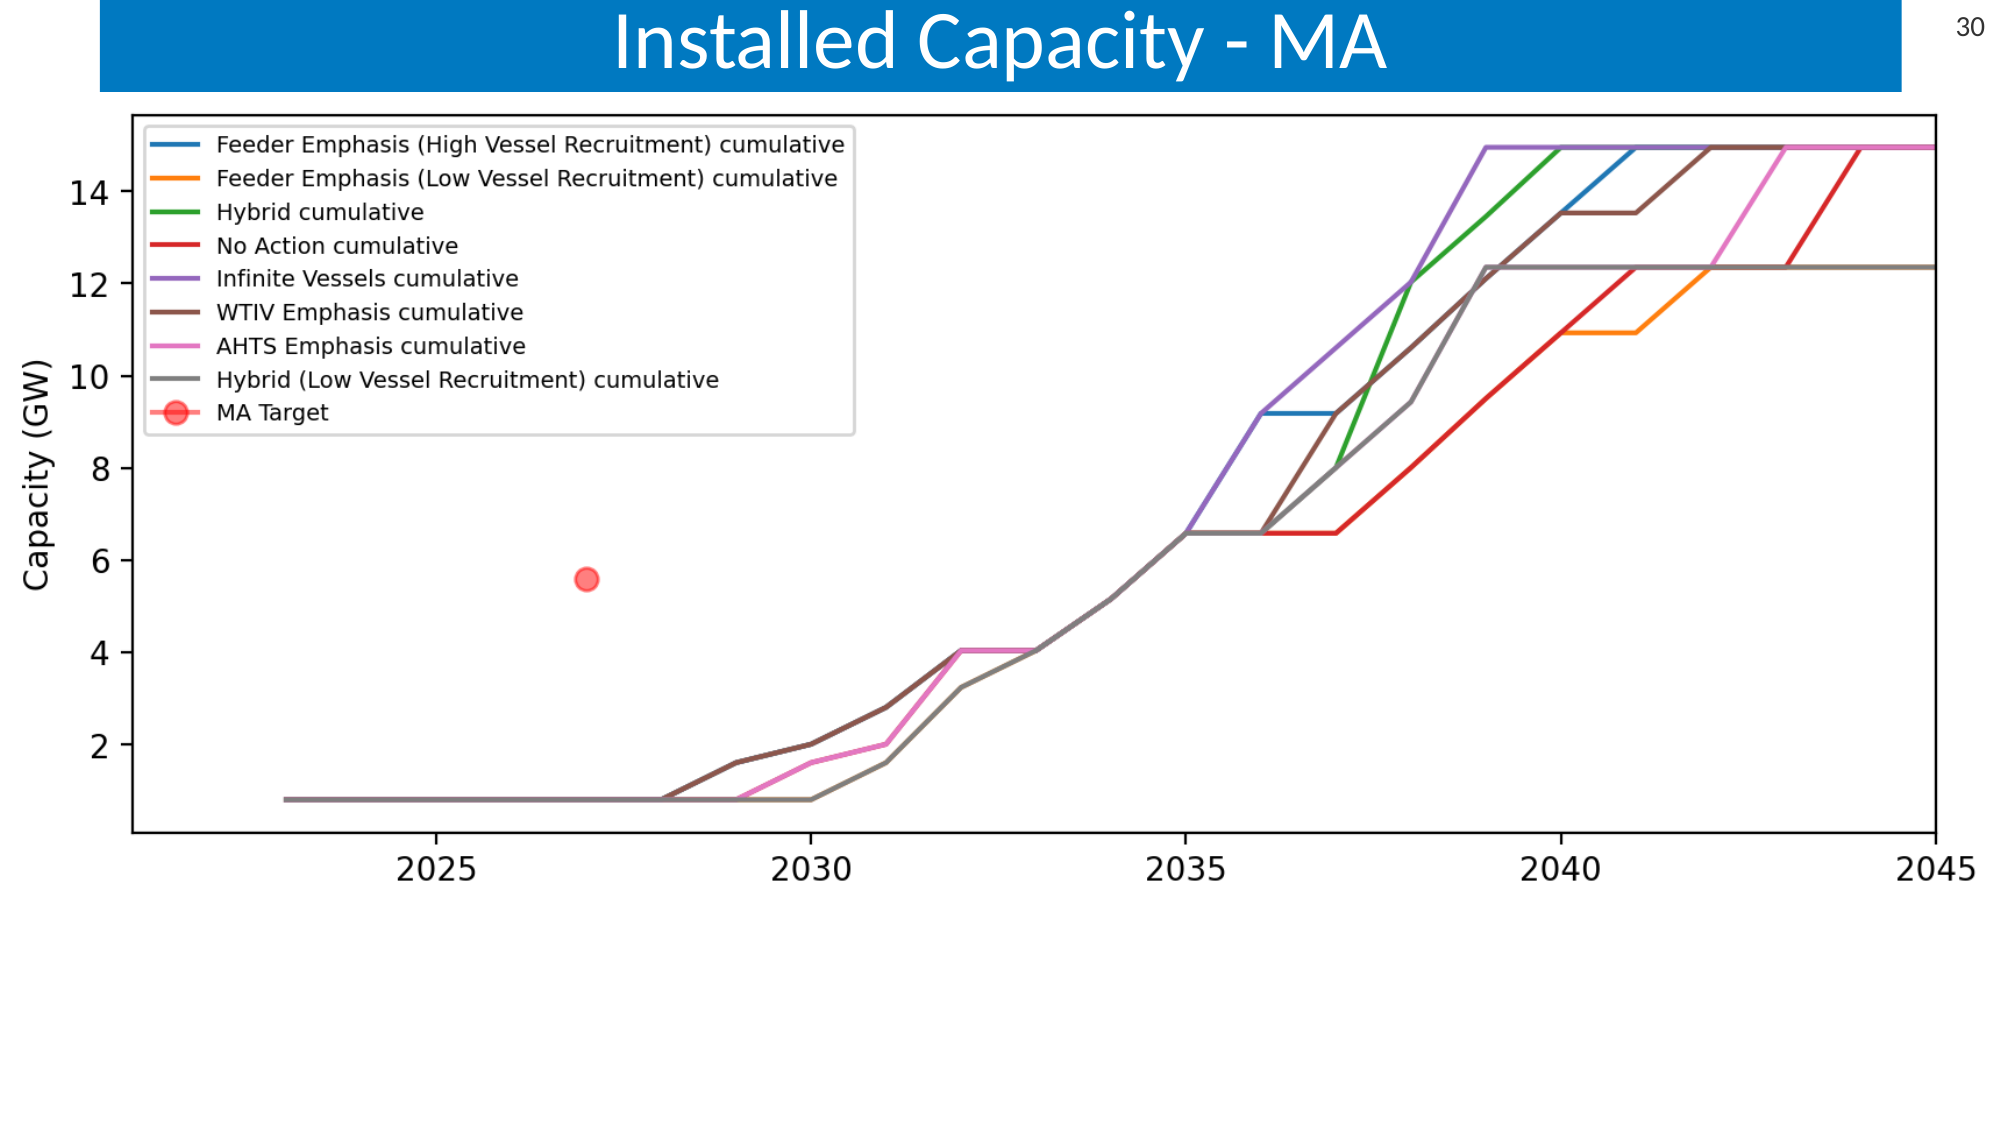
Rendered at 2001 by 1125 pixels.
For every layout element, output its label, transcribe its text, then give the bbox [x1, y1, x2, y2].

title Installed Capacity - MA [99, 0, 1902, 92]
picture [0, 92, 2000, 911]
